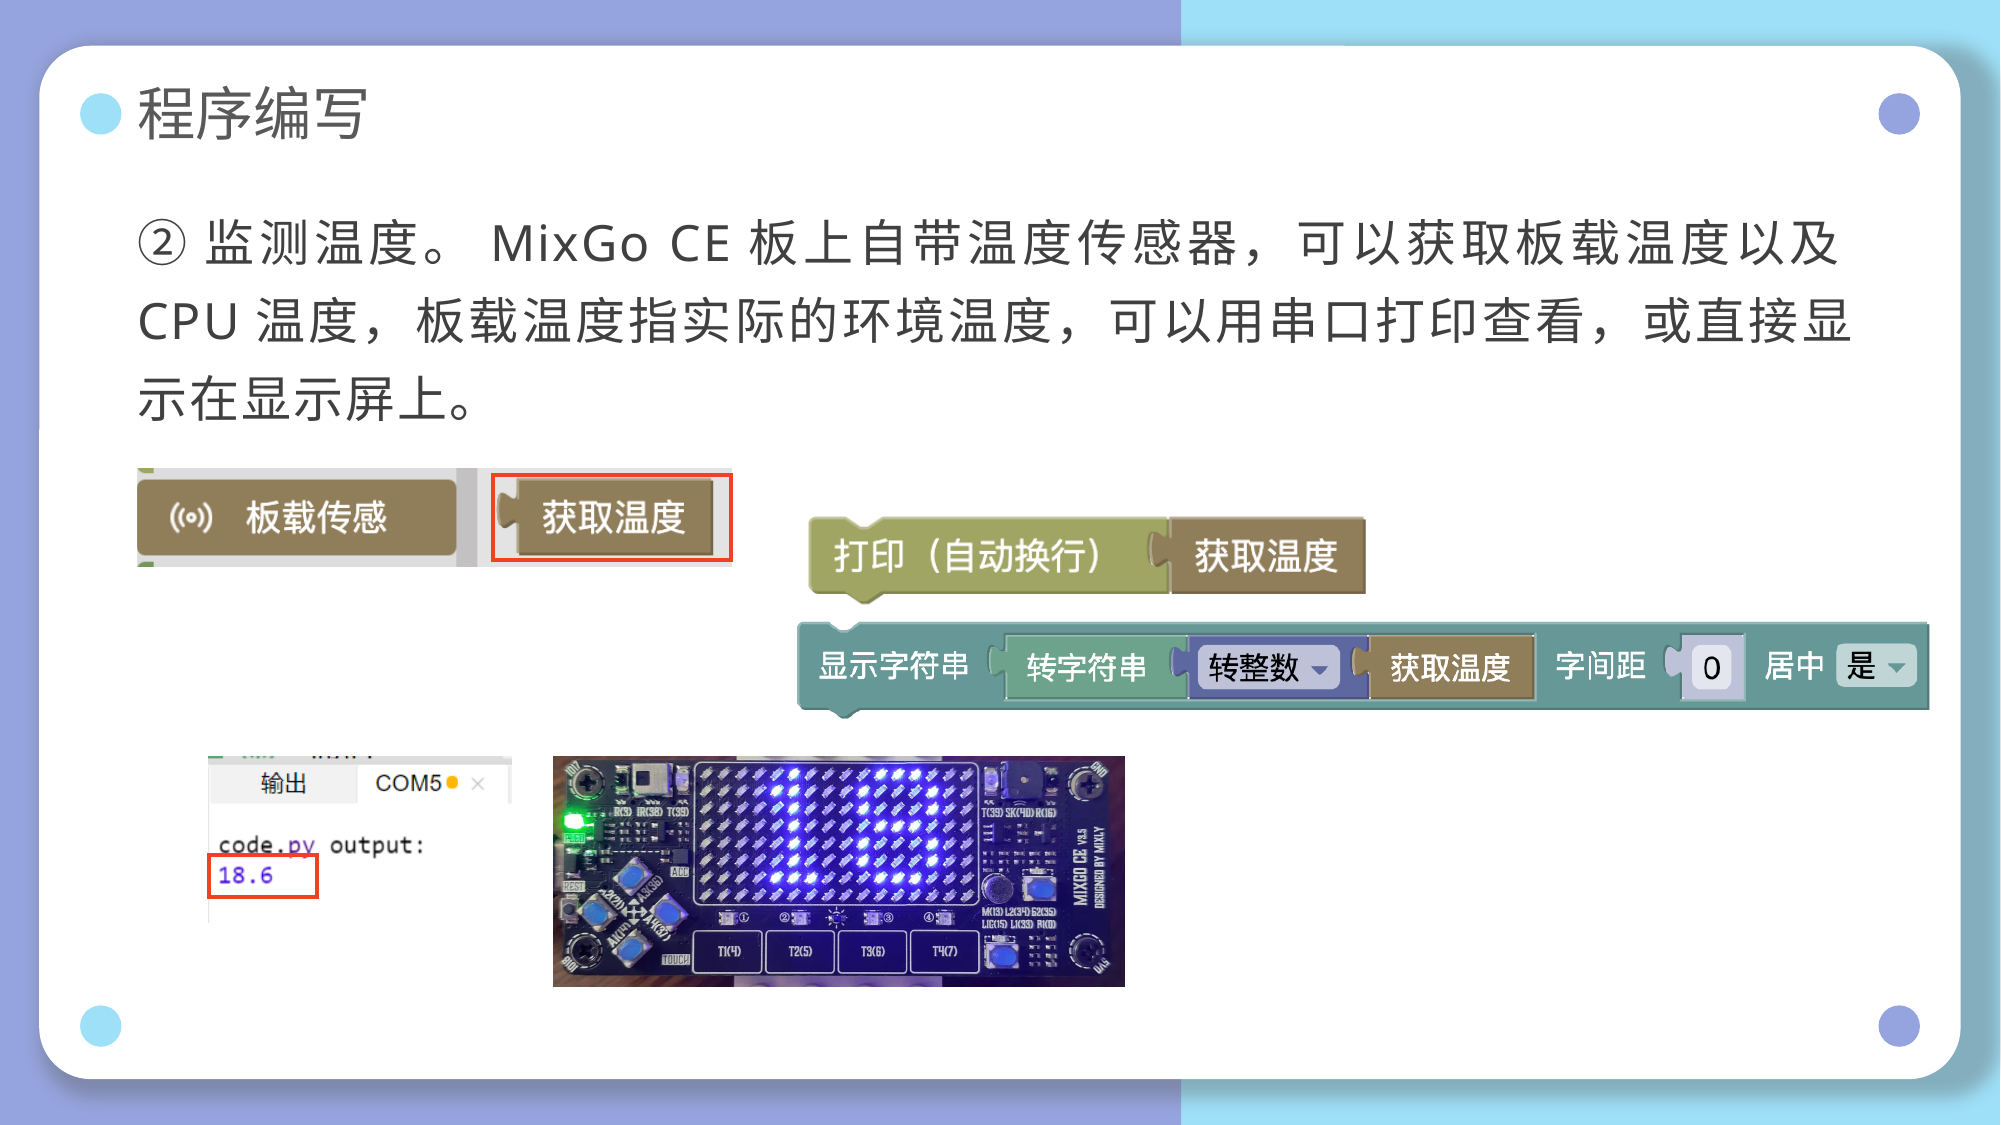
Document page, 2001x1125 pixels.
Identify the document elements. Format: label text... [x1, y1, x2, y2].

picture [137, 468, 732, 567]
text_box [208, 756, 512, 923]
title 程序编写 [137, 77, 976, 157]
list ②监测温度。MixGo CE板上自带温度传感器，可以获取板载温度以及CPU温度，板载温度指实际的环境温度，可以用串口打印查看，或直接显示在显示屏上。 [137, 185, 1855, 439]
picture [553, 756, 1125, 987]
picture [794, 510, 1932, 728]
